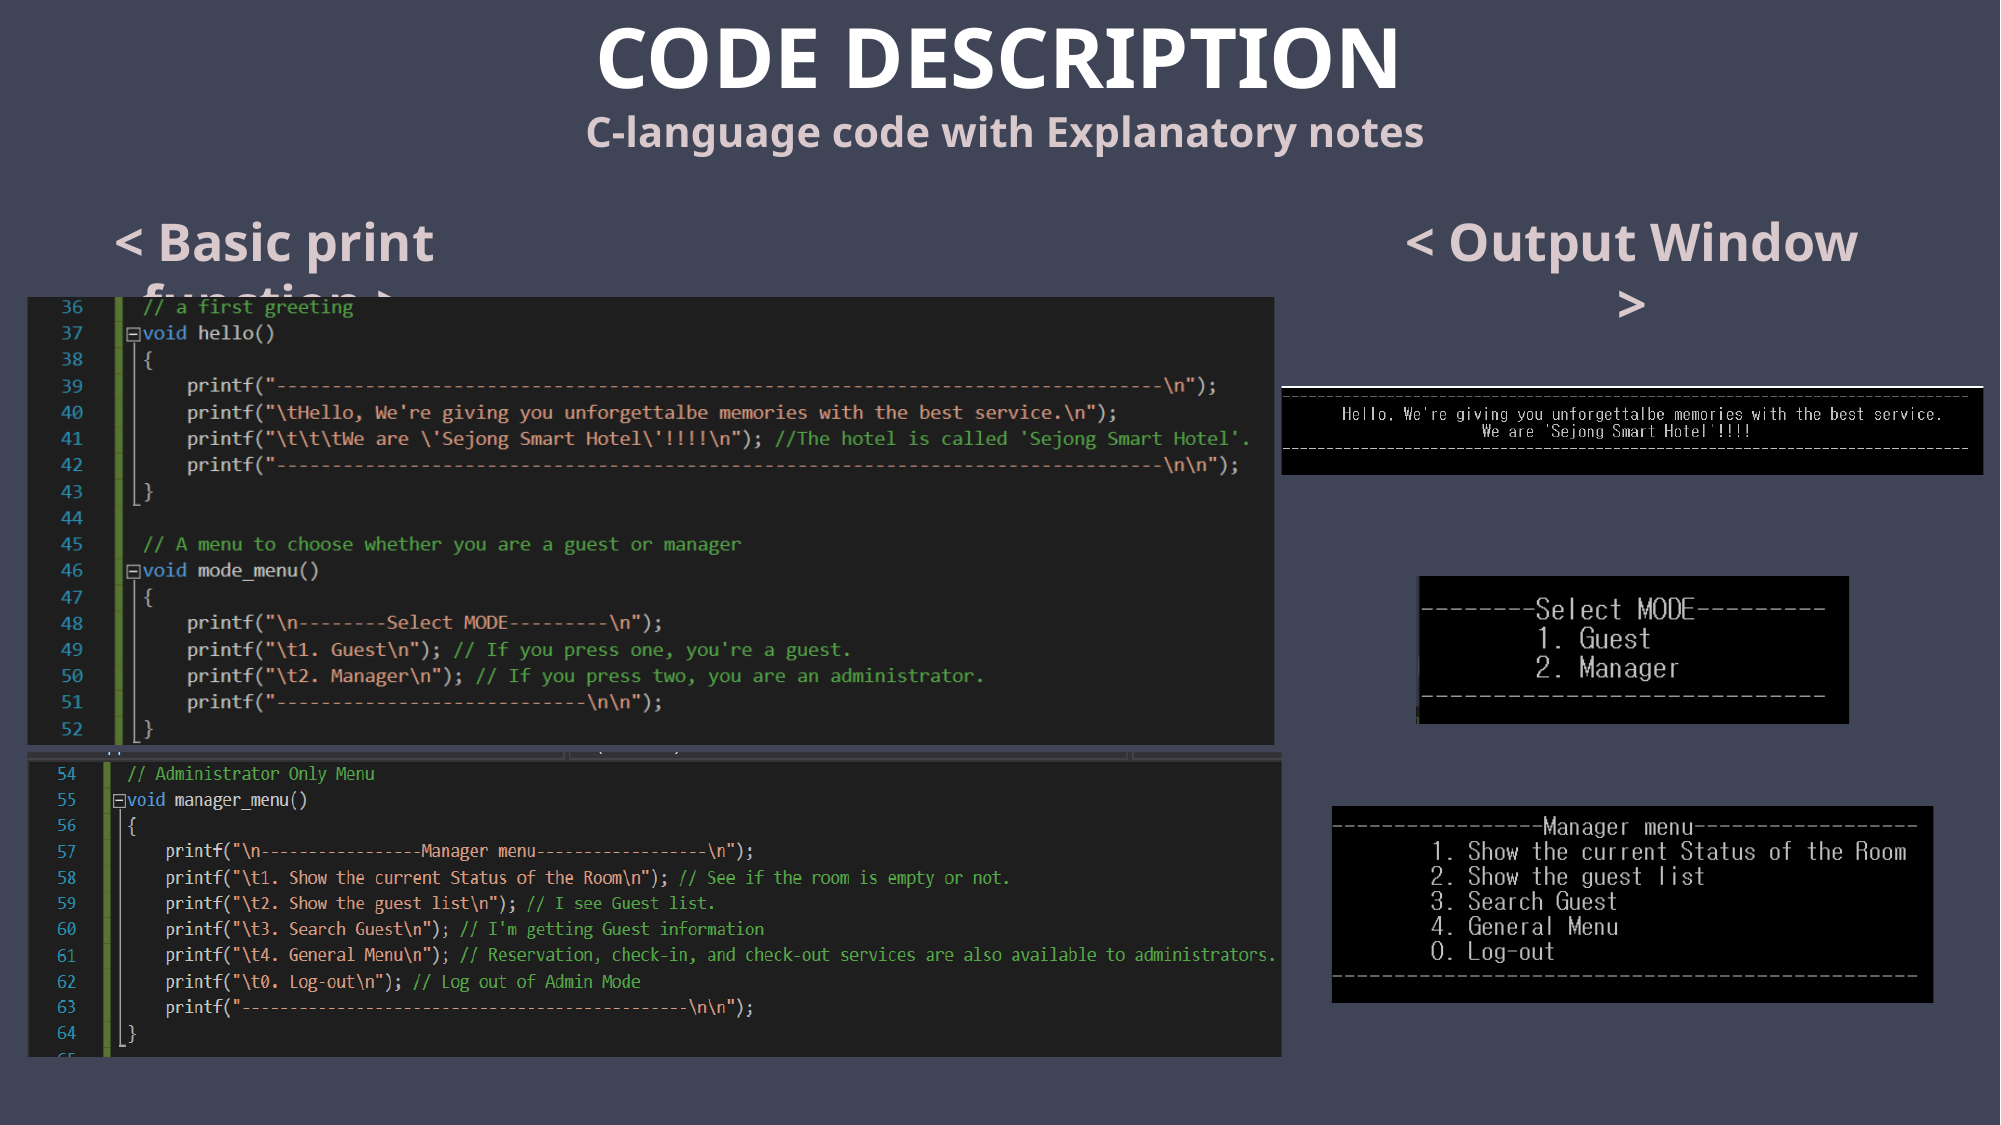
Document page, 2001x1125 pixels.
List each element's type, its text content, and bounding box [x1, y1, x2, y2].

picture [27, 297, 1275, 745]
picture [1415, 576, 1850, 724]
text_box < Basic print function > [27, 201, 522, 297]
picture [1331, 806, 1934, 1003]
picture [27, 752, 1282, 1057]
text_box < Output Window > [1385, 201, 1880, 342]
picture [1281, 386, 1984, 475]
text_box CODE DESCRIPTION C-language code with Explanatory notes [547, 0, 1453, 163]
